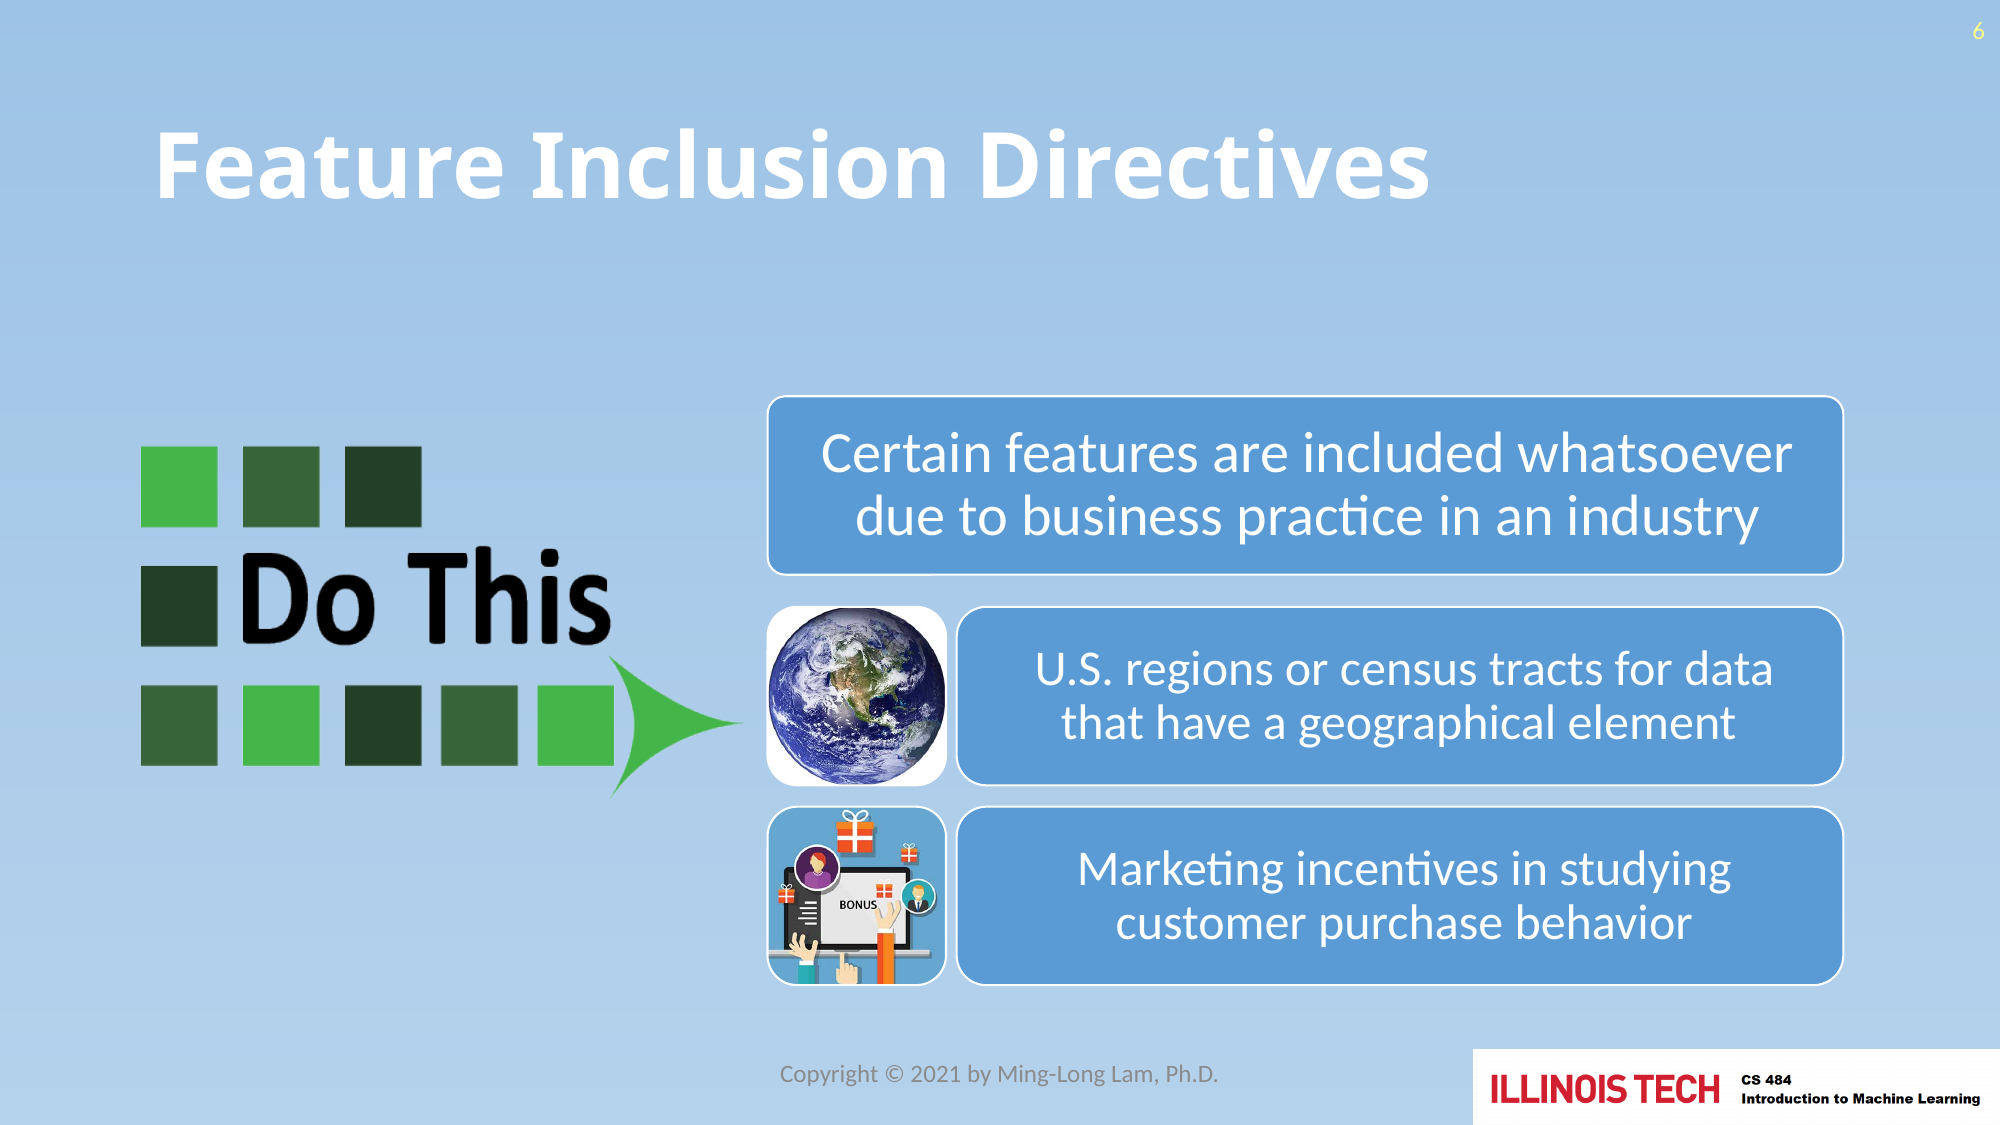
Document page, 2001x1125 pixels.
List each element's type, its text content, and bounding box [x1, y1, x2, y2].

footer Copyright © 2021 by Ming-Long Lam, Ph.D. [662, 1042, 1338, 1103]
picture [92, 404, 768, 818]
title Feature Inclusion Directives [137, 59, 1863, 278]
picture [1473, 1049, 2000, 1125]
slide_number 6 [1550, 0, 2000, 60]
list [767, 333, 1844, 1048]
